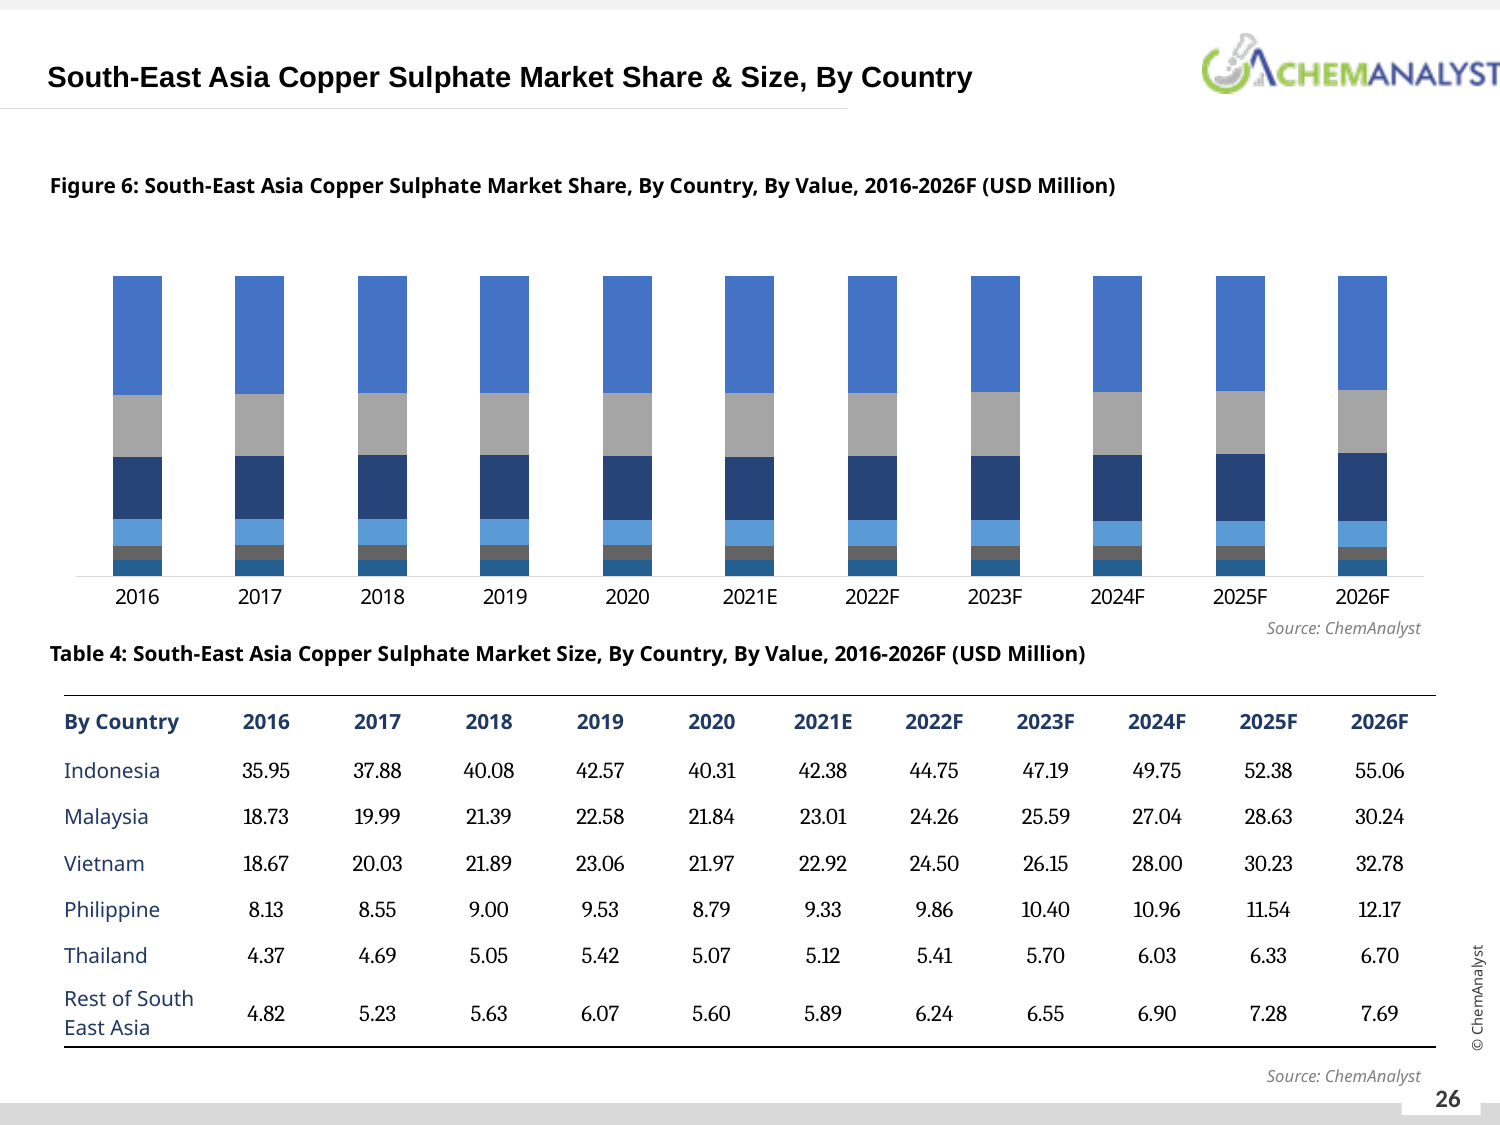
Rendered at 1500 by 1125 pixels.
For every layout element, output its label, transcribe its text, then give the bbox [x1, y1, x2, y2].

table_header 2016 [211, 696, 322, 747]
table_cell 30.24 [1324, 793, 1436, 840]
table_header 2021E [768, 696, 879, 747]
table_cell 24.26 [879, 793, 990, 840]
table_cell 40.08 [433, 747, 545, 793]
table_cell 23.06 [545, 840, 656, 886]
table_cell 4.37 [211, 933, 322, 979]
table_cell 26.15 [990, 840, 1102, 886]
table_cell 10.96 [1102, 886, 1213, 933]
table_cell 49.75 [1102, 747, 1213, 793]
text_box Figure 6: South-East Asia Copper Sulphate Market Share, By Country, By Value, 2016-2026F (USD Million) [35, 152, 1359, 205]
table_header 2025F [1213, 696, 1324, 747]
table_cell 32.78 [1324, 840, 1436, 886]
table_cell 9.00 [433, 886, 545, 933]
table_cell Vietnam [64, 840, 211, 886]
table_cell 27.04 [1102, 793, 1213, 840]
table_cell 28.00 [1102, 840, 1213, 886]
table_cell 20.03 [322, 840, 433, 886]
table_cell 10.40 [990, 886, 1102, 933]
table_cell 25.59 [990, 793, 1102, 840]
table_cell 22.92 [768, 840, 879, 886]
table_cell 40.31 [656, 747, 768, 793]
table_header 2018 [433, 696, 545, 747]
table_cell 8.79 [656, 886, 768, 933]
table_cell 8.55 [322, 886, 433, 933]
table_cell 18.67 [211, 840, 322, 886]
table_cell 5.12 [768, 933, 879, 979]
table_header 2026F [1324, 696, 1436, 747]
table_cell 47.19 [990, 747, 1102, 793]
table_cell 5.42 [545, 933, 656, 979]
table_cell 5.89 [768, 979, 879, 1046]
table_cell 37.88 [322, 747, 433, 793]
table_cell 5.60 [656, 979, 768, 1046]
table_cell 6.33 [1213, 933, 1324, 979]
table_cell 5.63 [433, 979, 545, 1046]
table_cell 6.55 [990, 979, 1102, 1046]
table_cell 7.28 [1213, 979, 1324, 1046]
table_cell 8.13 [211, 886, 322, 933]
table_cell 44.75 [879, 747, 990, 793]
table_header 2020 [656, 696, 768, 747]
table_cell Philippine [64, 886, 211, 933]
table_cell 5.05 [433, 933, 545, 979]
table_cell 4.69 [322, 933, 433, 979]
table_cell 7.69 [1324, 979, 1436, 1046]
table_header 2019 [545, 696, 656, 747]
table_cell 21.89 [433, 840, 545, 886]
table_cell 6.70 [1324, 933, 1436, 979]
table_header By Country [64, 696, 211, 747]
picture [1202, 33, 1500, 94]
table_cell Indonesia [64, 747, 211, 793]
text_box Source: ChemAnalyst [1073, 619, 1436, 646]
table_header 2022F [879, 696, 990, 747]
table_cell 5.07 [656, 933, 768, 979]
text_box Table 4: South-East Asia Copper Sulphate Market Size, By Country, By Value, 2016-2026F (USD Million) [35, 620, 1359, 673]
table_cell 22.58 [545, 793, 656, 840]
table_cell 18.73 [211, 793, 322, 840]
table_cell 42.57 [545, 747, 656, 793]
table_cell 9.53 [545, 886, 656, 933]
table_header 2024F [1102, 696, 1213, 747]
table_cell 9.33 [768, 886, 879, 933]
table_cell 30.23 [1213, 840, 1324, 886]
table_cell 55.06 [1324, 747, 1436, 793]
table_cell 19.99 [322, 793, 433, 840]
table_cell Rest of South East Asia [64, 979, 211, 1046]
table_header 2023F [990, 696, 1102, 747]
table_cell Thailand [64, 933, 211, 979]
table_cell 12.17 [1324, 886, 1436, 933]
table_cell 21.97 [656, 840, 768, 886]
table_cell 42.38 [768, 747, 879, 793]
chart [47, 207, 1453, 619]
table_cell 11.54 [1213, 886, 1324, 933]
table_cell 4.82 [211, 979, 322, 1046]
table_cell 24.50 [879, 840, 990, 886]
table_cell 21.39 [433, 793, 545, 840]
table_cell 23.01 [768, 793, 879, 840]
table_cell 21.84 [656, 793, 768, 840]
table_cell Malaysia [64, 793, 211, 840]
table_cell 35.95 [211, 747, 322, 793]
table_cell 28.63 [1213, 793, 1324, 840]
table_cell 5.70 [990, 933, 1102, 979]
table_cell 6.03 [1102, 933, 1213, 979]
table_header 2017 [322, 696, 433, 747]
table_cell 6.90 [1102, 979, 1213, 1046]
table_cell 9.86 [879, 886, 990, 933]
text_box Source: ChemAnalyst [1073, 1058, 1436, 1094]
table_cell 5.41 [879, 933, 990, 979]
table_cell 52.38 [1213, 747, 1324, 793]
table_cell 6.07 [545, 979, 656, 1046]
text_box South-East Asia Copper Sulphate Market Share & Size, By Country [32, 50, 1496, 101]
table_cell 6.24 [879, 979, 990, 1046]
table_cell 5.23 [322, 979, 433, 1046]
